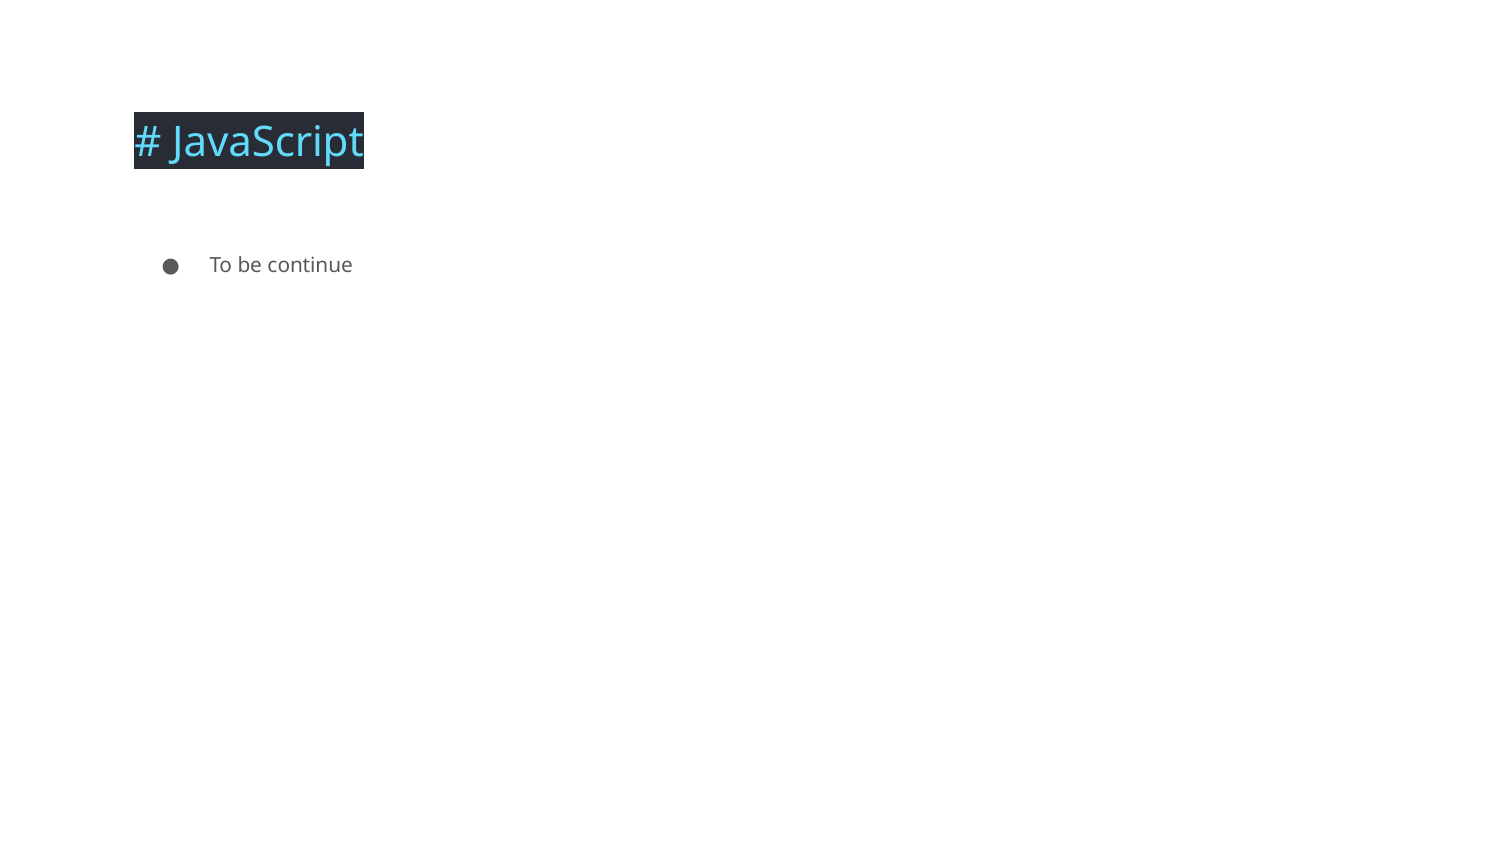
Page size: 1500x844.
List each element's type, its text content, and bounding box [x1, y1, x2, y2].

title # JavaScript [119, 97, 1381, 185]
list To be continue [119, 230, 1381, 712]
